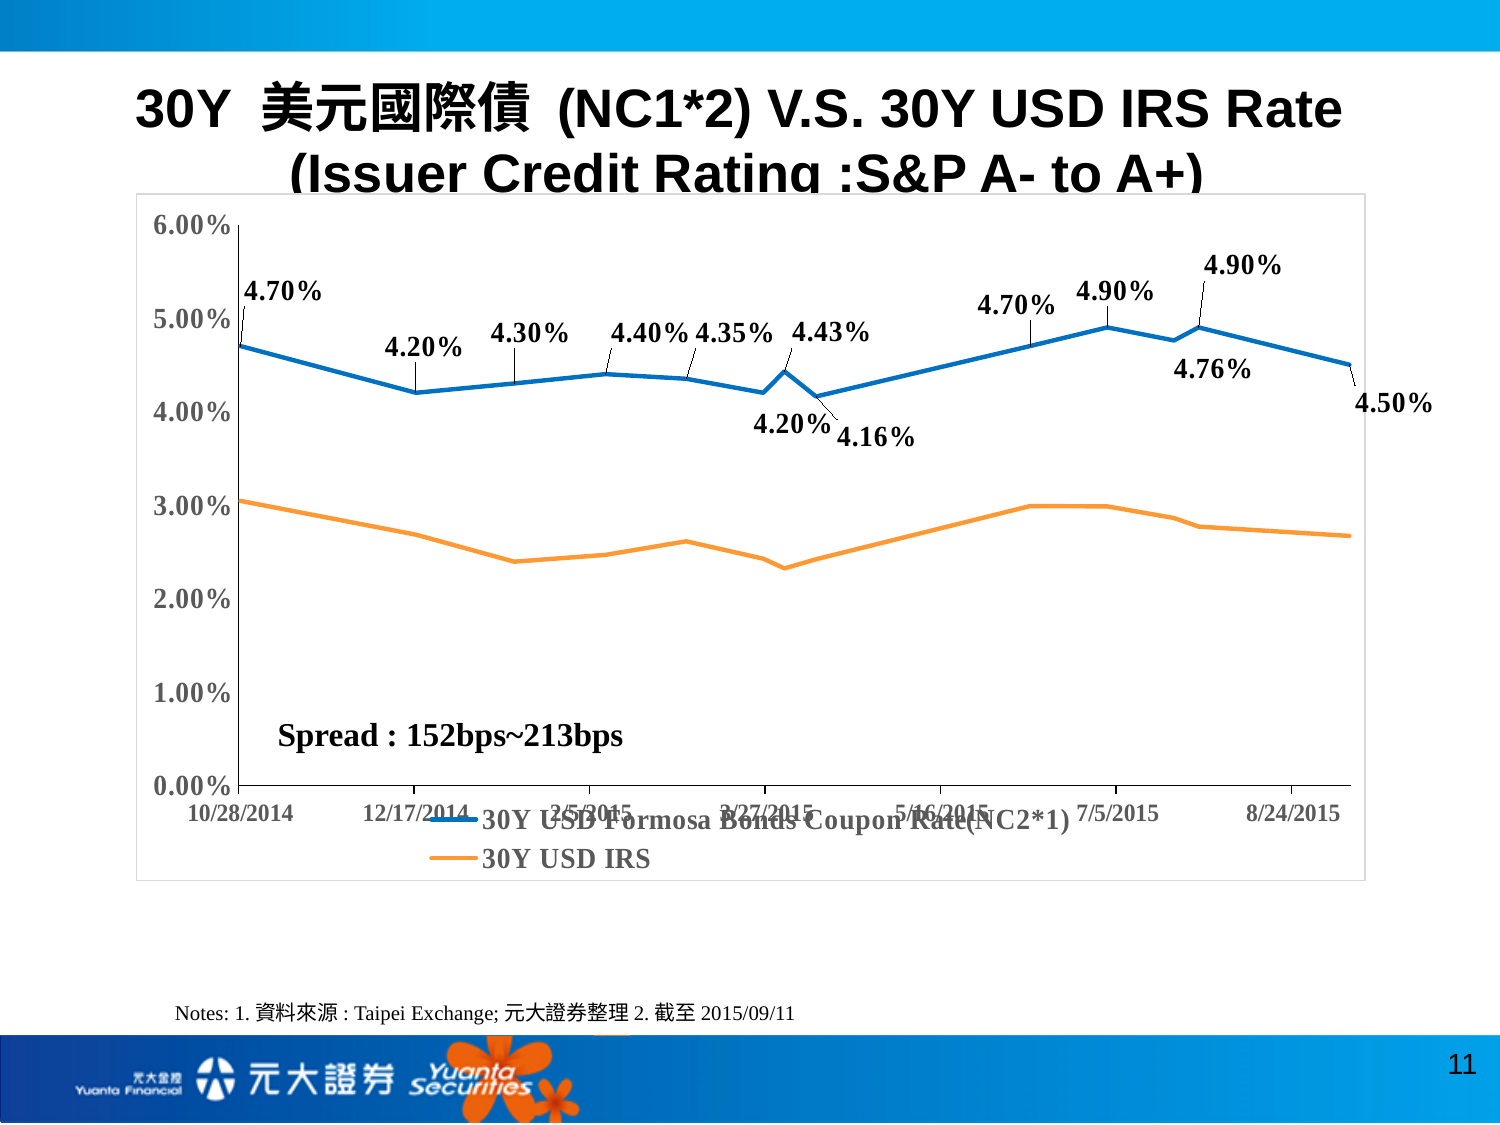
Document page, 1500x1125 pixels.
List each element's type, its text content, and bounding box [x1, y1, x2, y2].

text_box 30Y 美元國際債 (NC1*2) V.S. 30Y USD IRS Rate (Issuer Credit Rating :S&P A- to A+) [0, 66, 1498, 194]
chart [135, 193, 1436, 882]
picture [0, 0, 1500, 1125]
text_box Notes: 1.資料來源: Taipei Exchange;元大證券整理2.截至2015/09/11 [174, 999, 1049, 1036]
